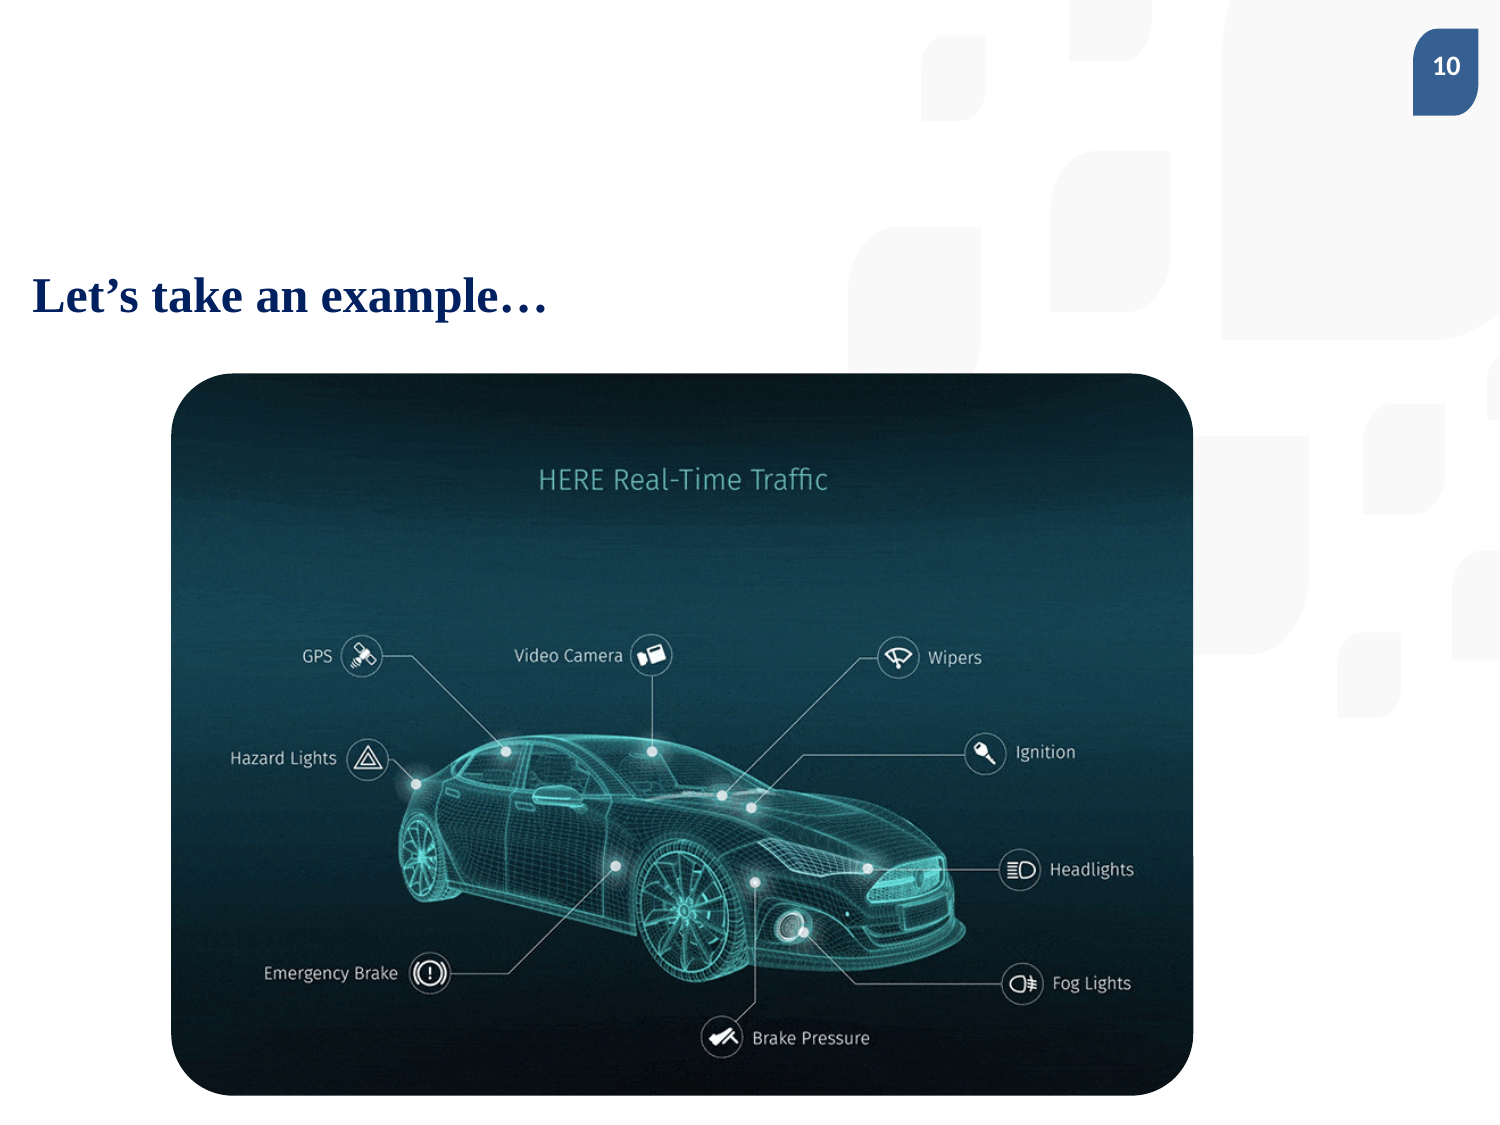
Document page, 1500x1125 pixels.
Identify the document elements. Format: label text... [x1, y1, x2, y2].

picture [170, 373, 1194, 1096]
text_box Let’s take an example… [17, 255, 569, 331]
